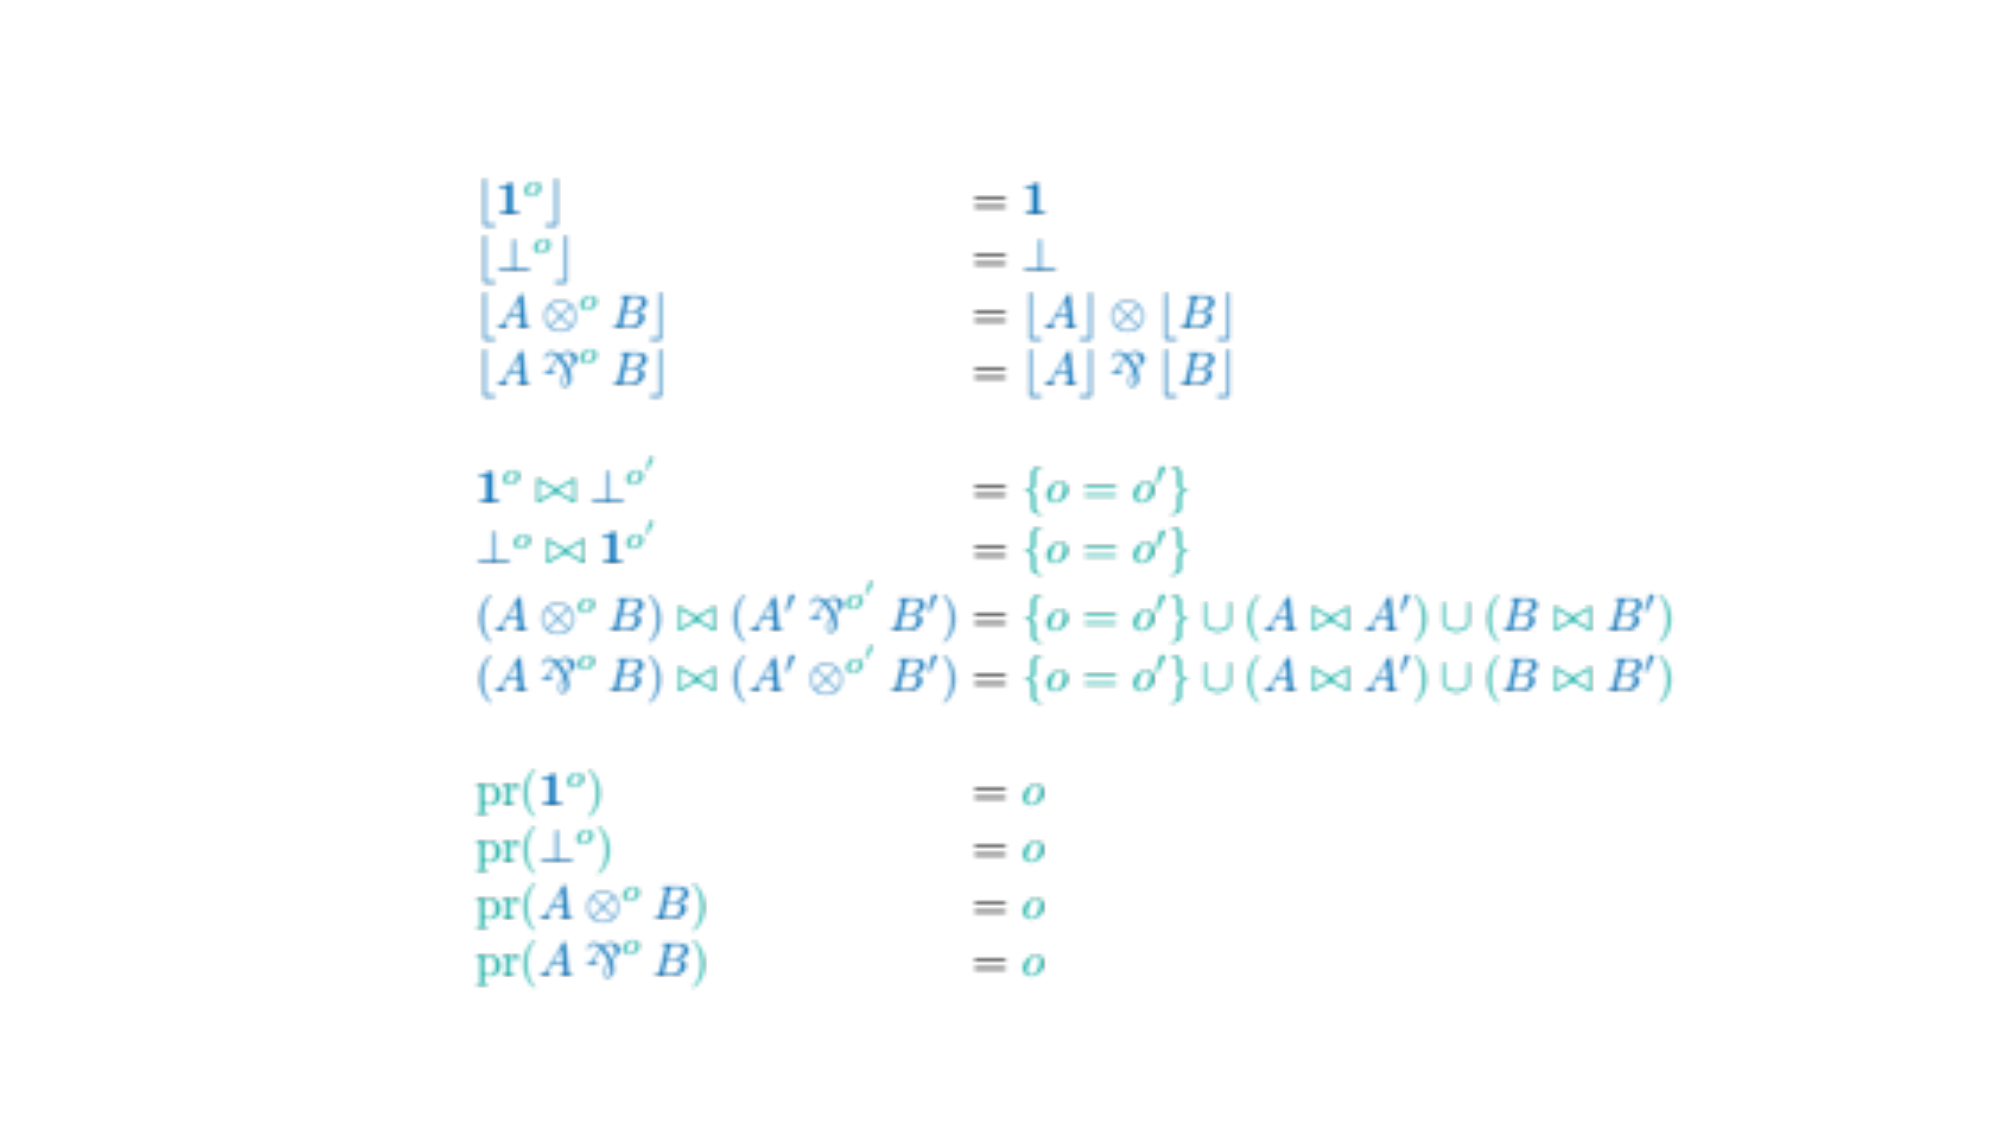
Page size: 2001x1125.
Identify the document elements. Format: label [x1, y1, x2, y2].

picture [375, 122, 1771, 1044]
